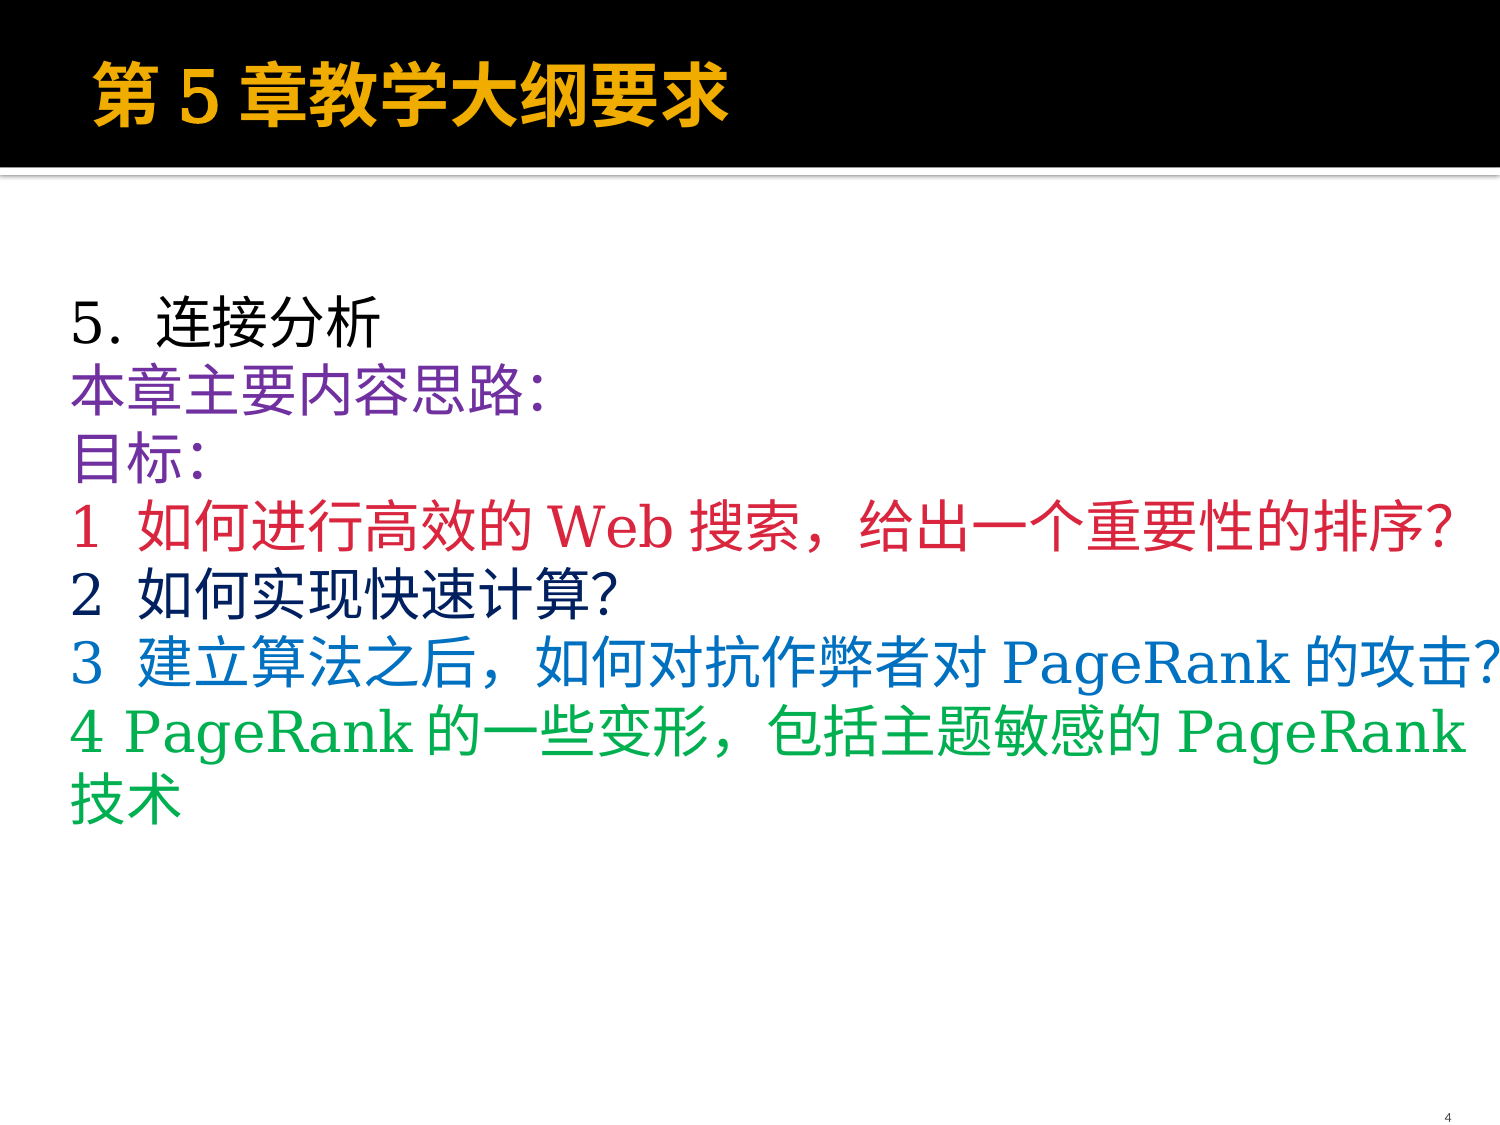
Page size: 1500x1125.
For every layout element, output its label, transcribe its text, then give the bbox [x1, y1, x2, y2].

slide_number 4 [1345, 1080, 1467, 1125]
list 5. 连接分析 本章主要内容思路： 目标： 1 如何进行高效的Web搜索，给出一个重要性的排序？ 2 如何实现快速计算？ 3 建立算法之后，如何对抗作弊者对PageRank的攻击？ 4 PageRank的一些变形，包括主题敏感的PageRank技术 [46, 271, 1491, 951]
title 第5章教学大纲要求 [75, 12, 1425, 175]
